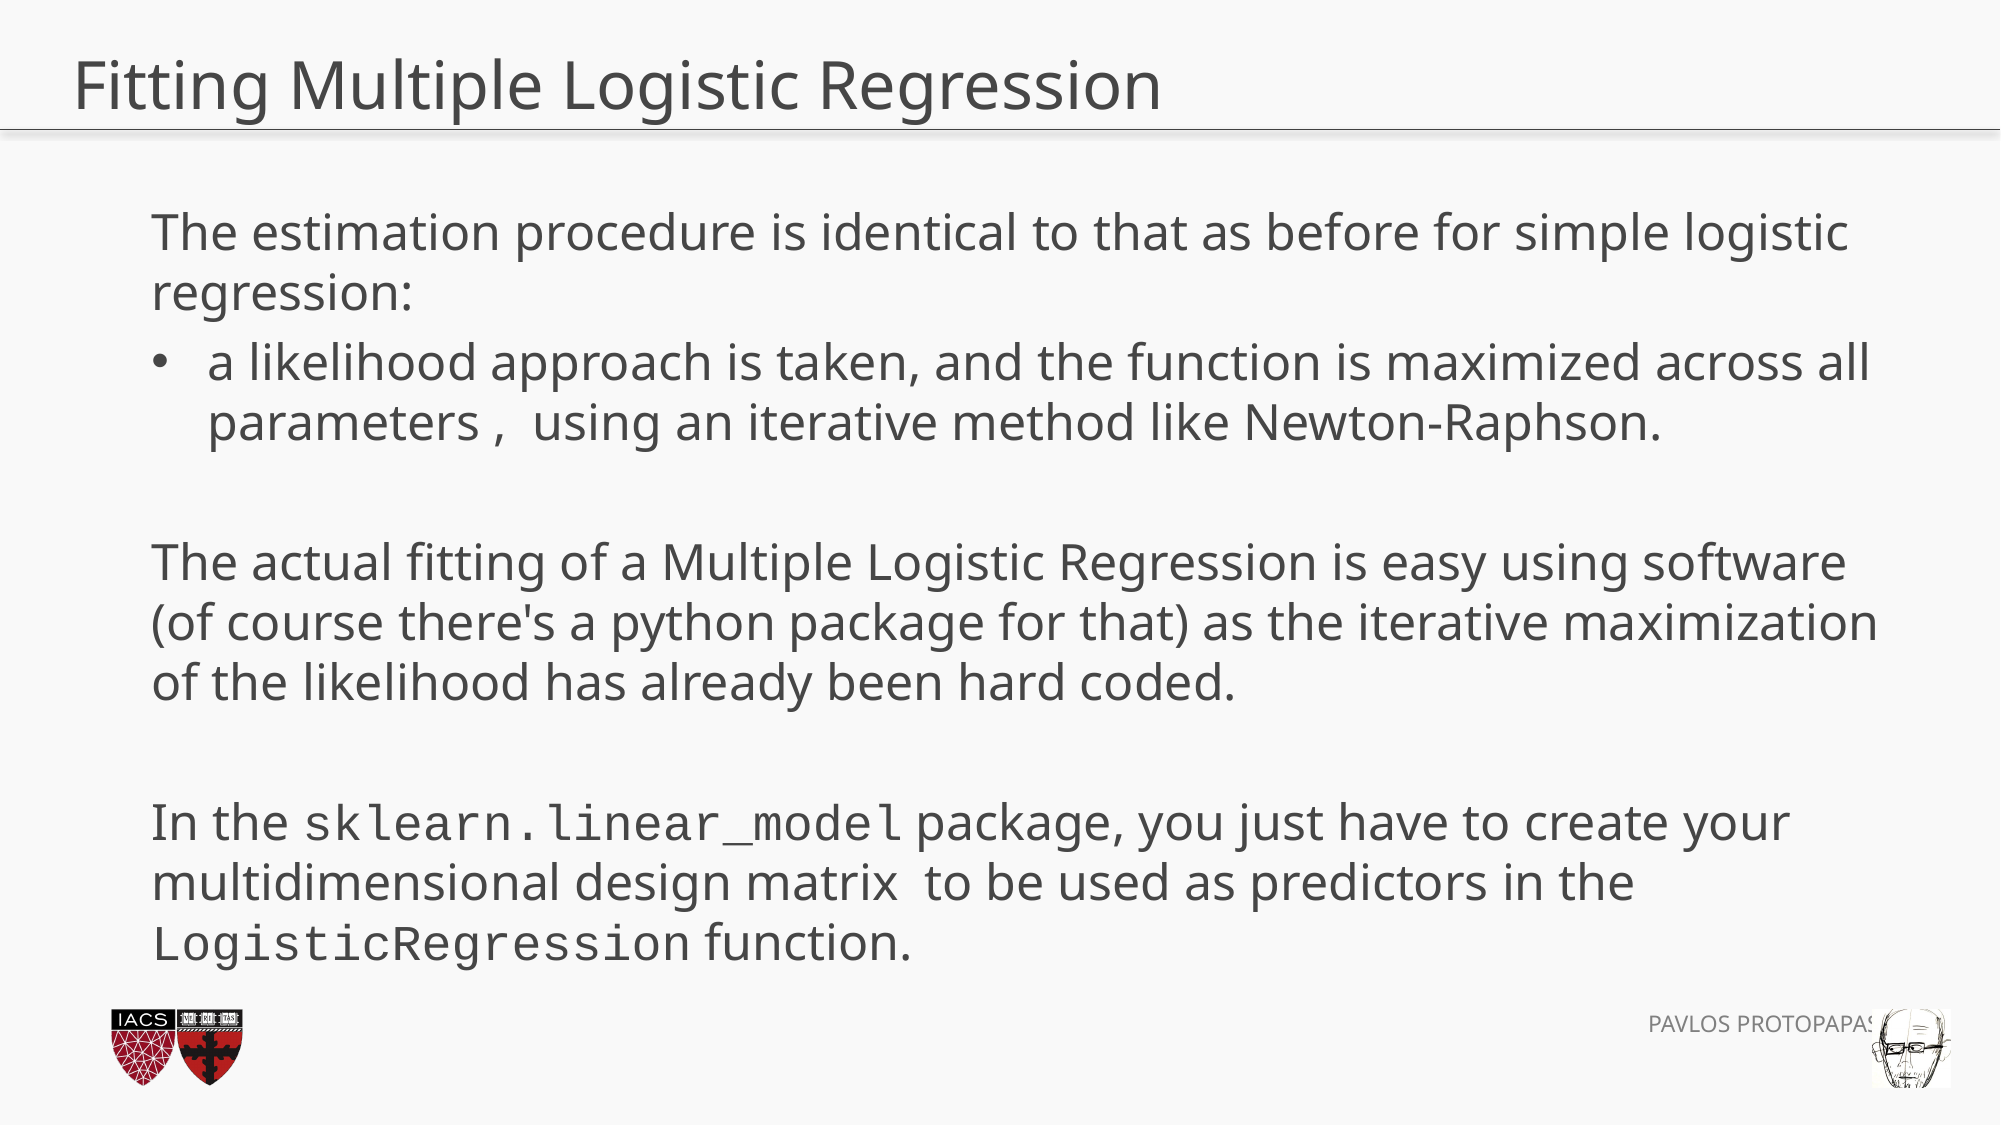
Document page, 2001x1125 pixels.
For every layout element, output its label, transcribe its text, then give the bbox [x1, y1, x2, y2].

picture [109, 1009, 243, 1086]
title Fitting Multiple Logistic Regression [57, 35, 1943, 162]
picture [1872, 1009, 1951, 1088]
